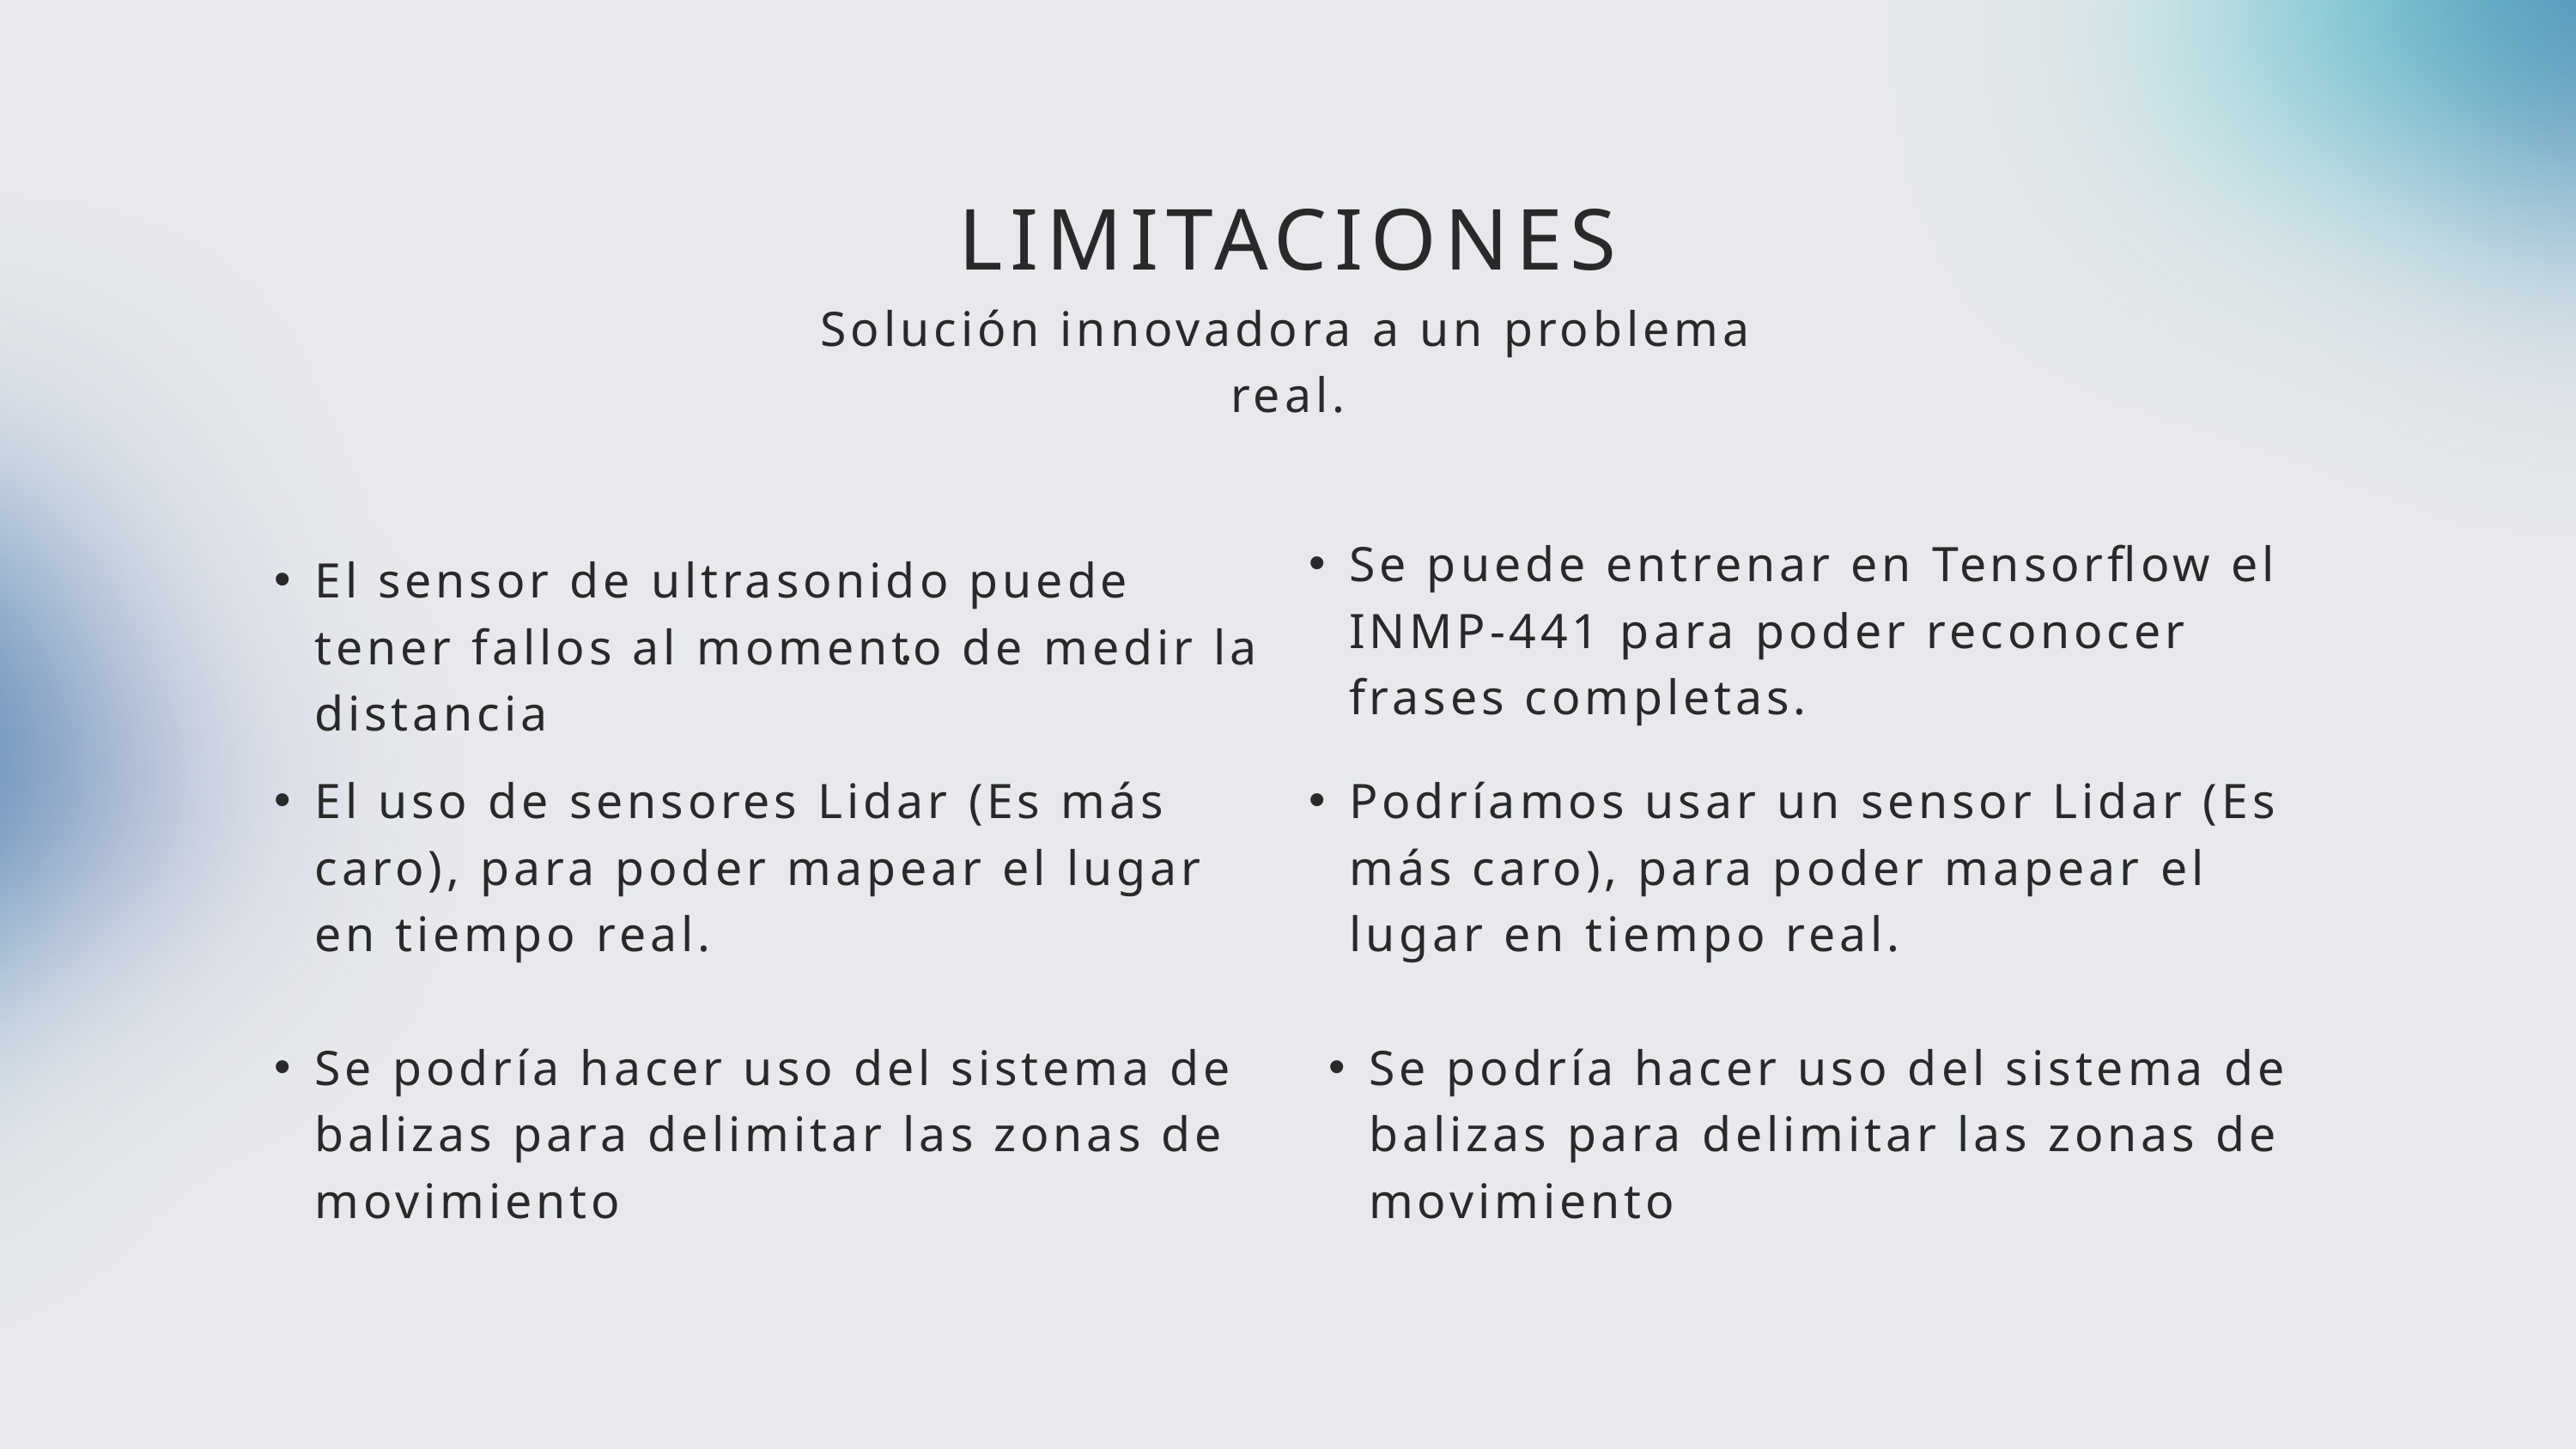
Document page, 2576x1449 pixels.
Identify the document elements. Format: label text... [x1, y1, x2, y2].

text_box Solución innovadora a un problema real. [773, 288, 1803, 422]
text_box [1892, 0, 2576, 537]
text_box Se podría hacer uso del sistema de balizas para delimitar las zonas de movimiento [234, 1028, 1268, 1228]
text_box LIMITACIONES [694, 169, 1882, 288]
text_box Se podría hacer uso del sistema de balizas para delimitar las zonas de movimiento [1287, 1028, 2323, 1228]
text_box El sensor de ultrasonido puede tener fallos al momento de medir la distancia [234, 540, 1268, 741]
text_box El uso de sensores Lidar (Es más caro), para poder mapear el lugar en tiempo real. [234, 761, 1268, 961]
text_box Podríamos usar un sensor Lidar (Es más caro), para poder mapear el lugar en tiempo real. [1268, 761, 2303, 961]
text_box [0, 189, 460, 1358]
text_box Se puede entrenar en Tensorflow el INMP-441 para poder reconocer frases completas. [1268, 524, 2303, 724]
